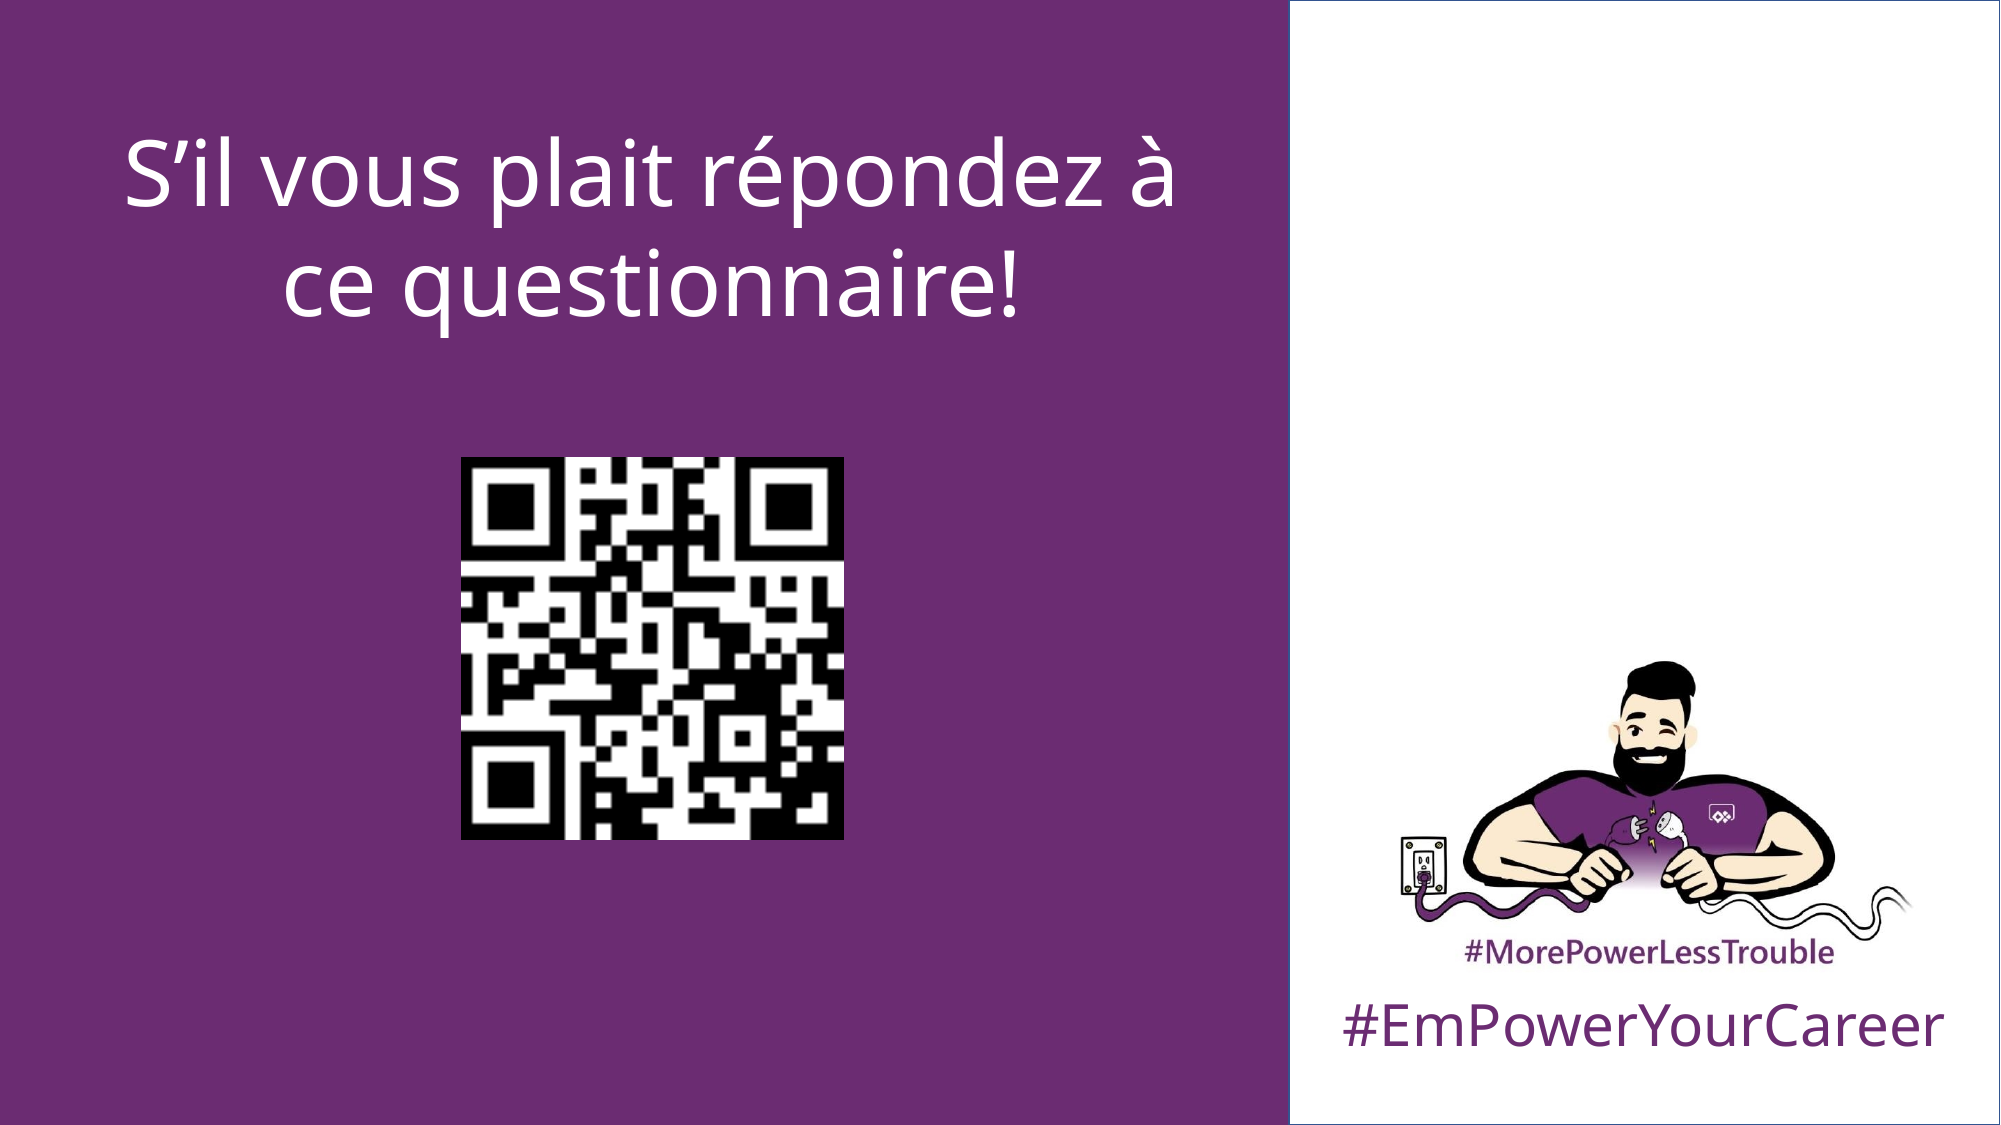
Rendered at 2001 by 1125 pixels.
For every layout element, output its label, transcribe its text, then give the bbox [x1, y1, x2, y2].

text_box [1288, 0, 2000, 1125]
text_box #EmPowerYourCareer [1327, 981, 1961, 1066]
text_box S’il vous plait répondez à ce questionnaire! [72, 106, 1233, 342]
picture [1366, 648, 1923, 982]
picture [461, 457, 844, 840]
